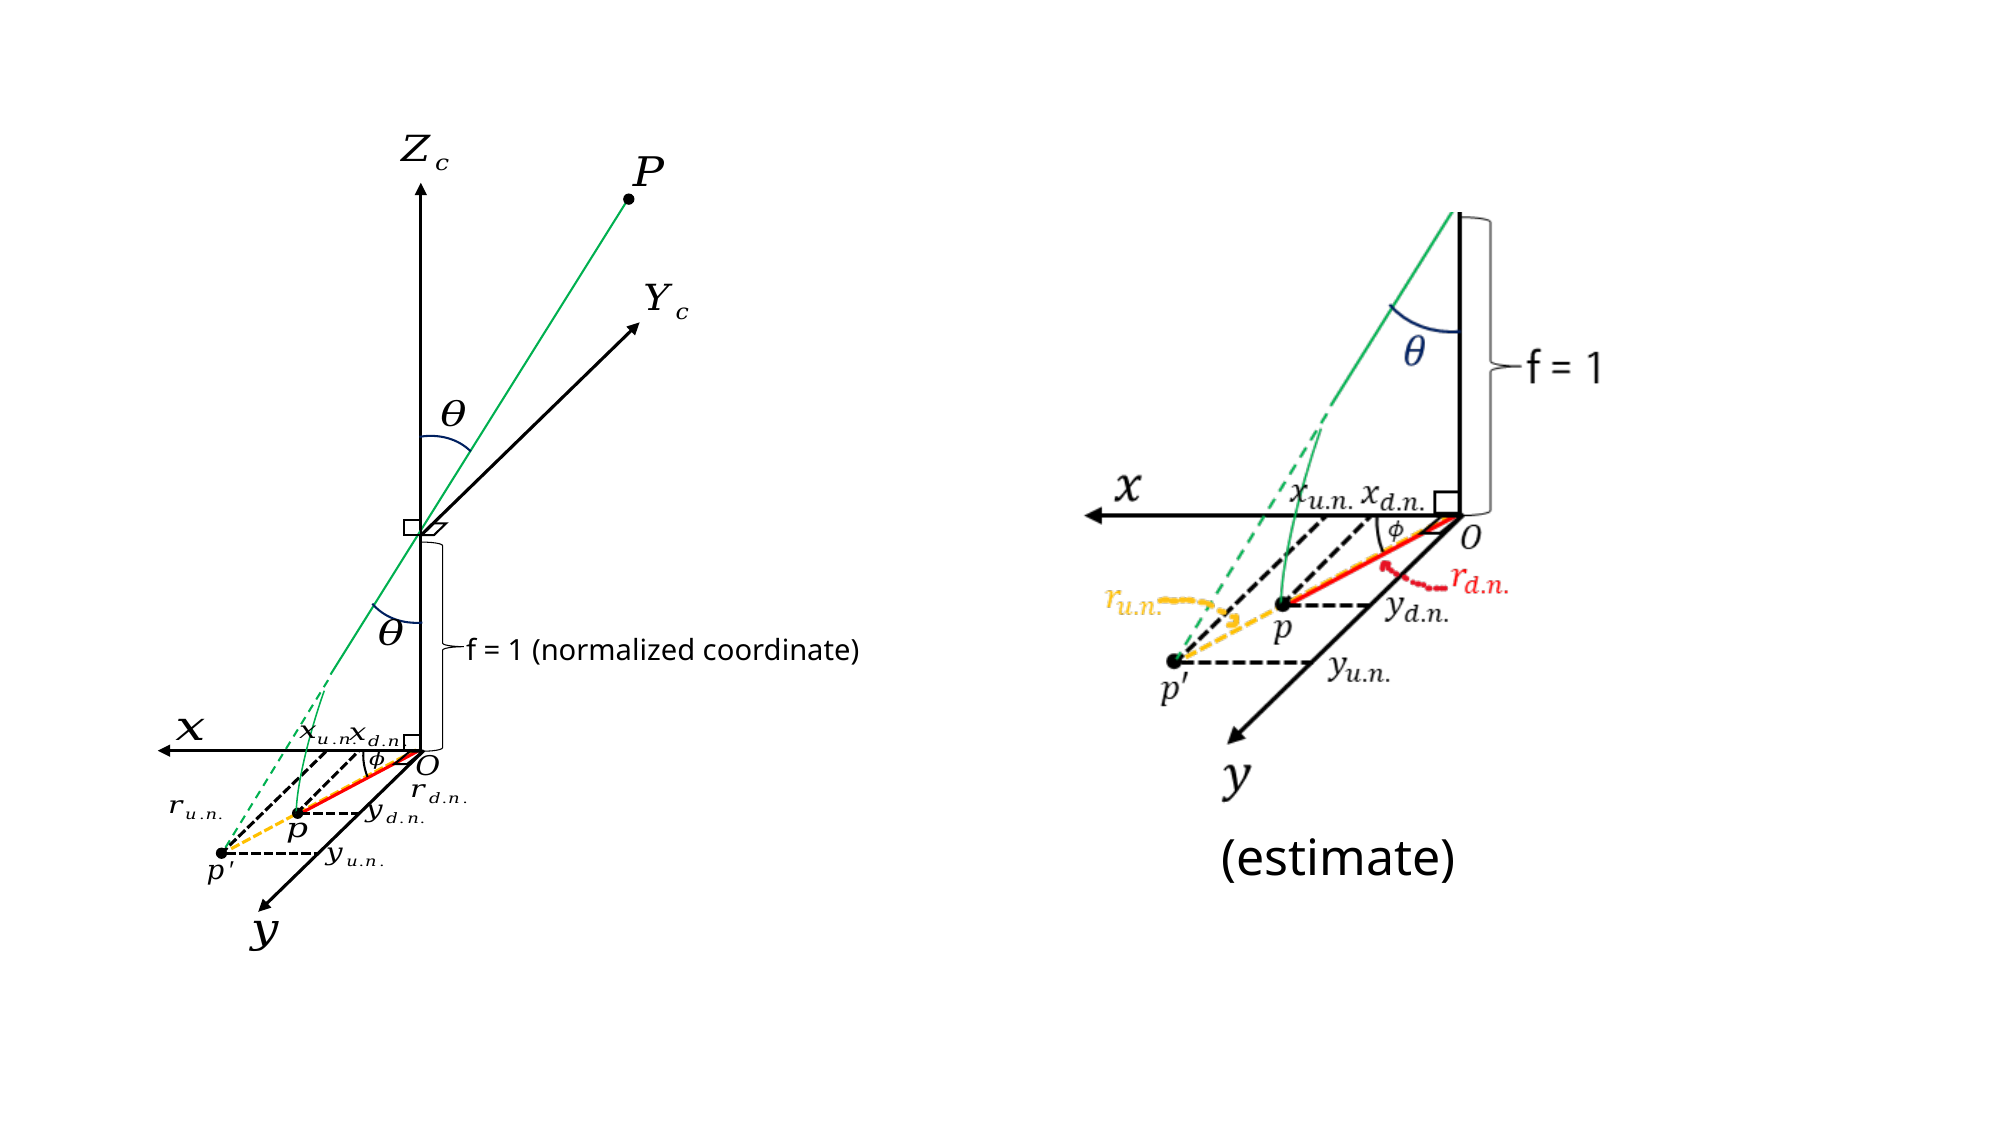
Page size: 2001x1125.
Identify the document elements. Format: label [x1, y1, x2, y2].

text_box [1064, 212, 1613, 887]
text_box [157, 129, 874, 953]
